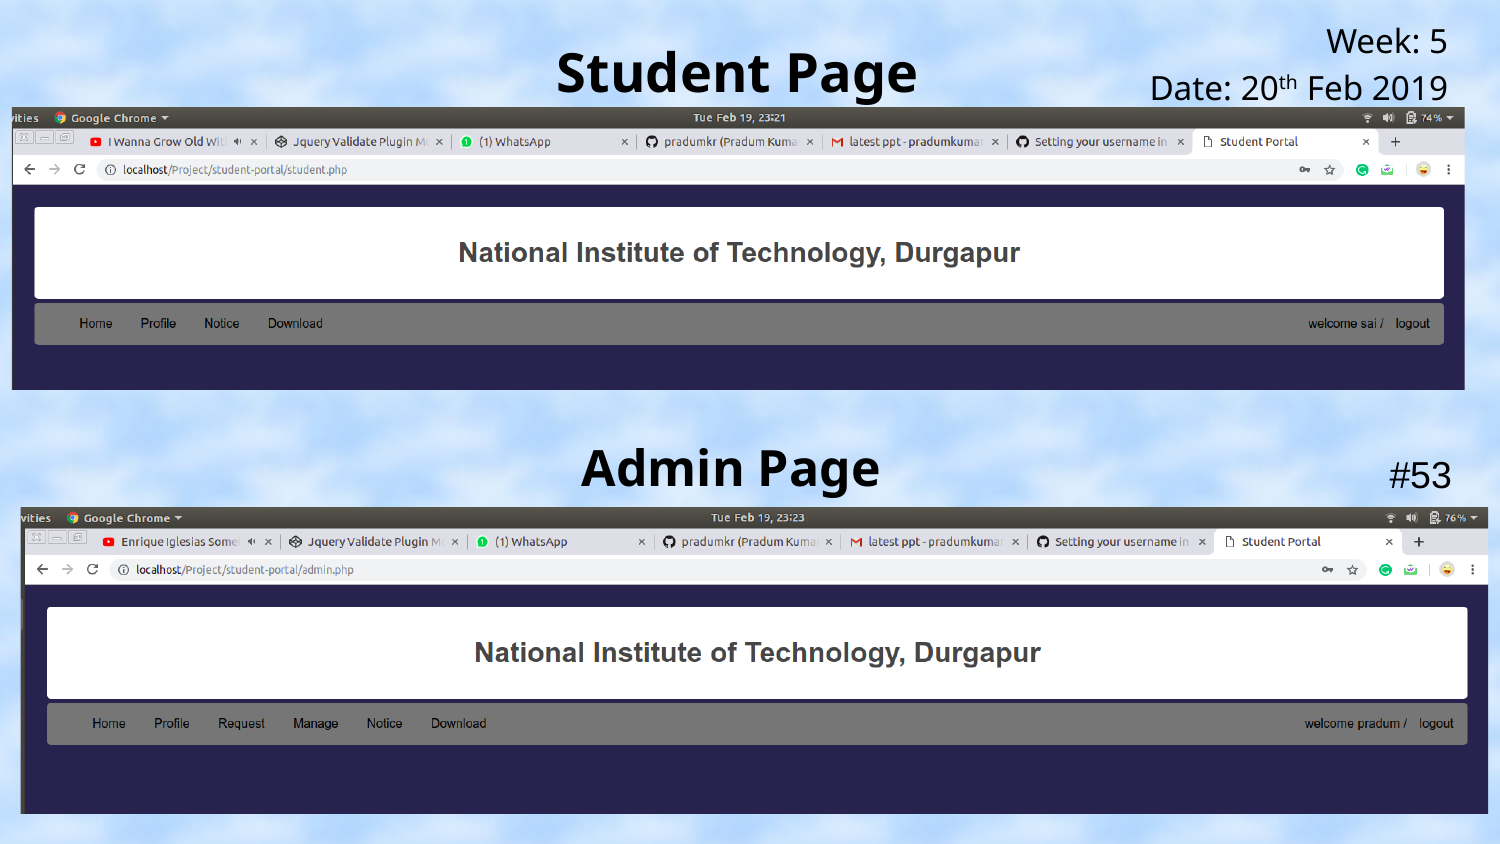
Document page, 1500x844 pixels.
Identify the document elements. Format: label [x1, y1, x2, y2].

picture [20, 508, 1488, 814]
picture [12, 107, 1465, 390]
text_box [1375, 448, 1467, 504]
text_box [1135, 11, 1465, 108]
text_box [542, 27, 894, 97]
text_box [567, 425, 873, 490]
